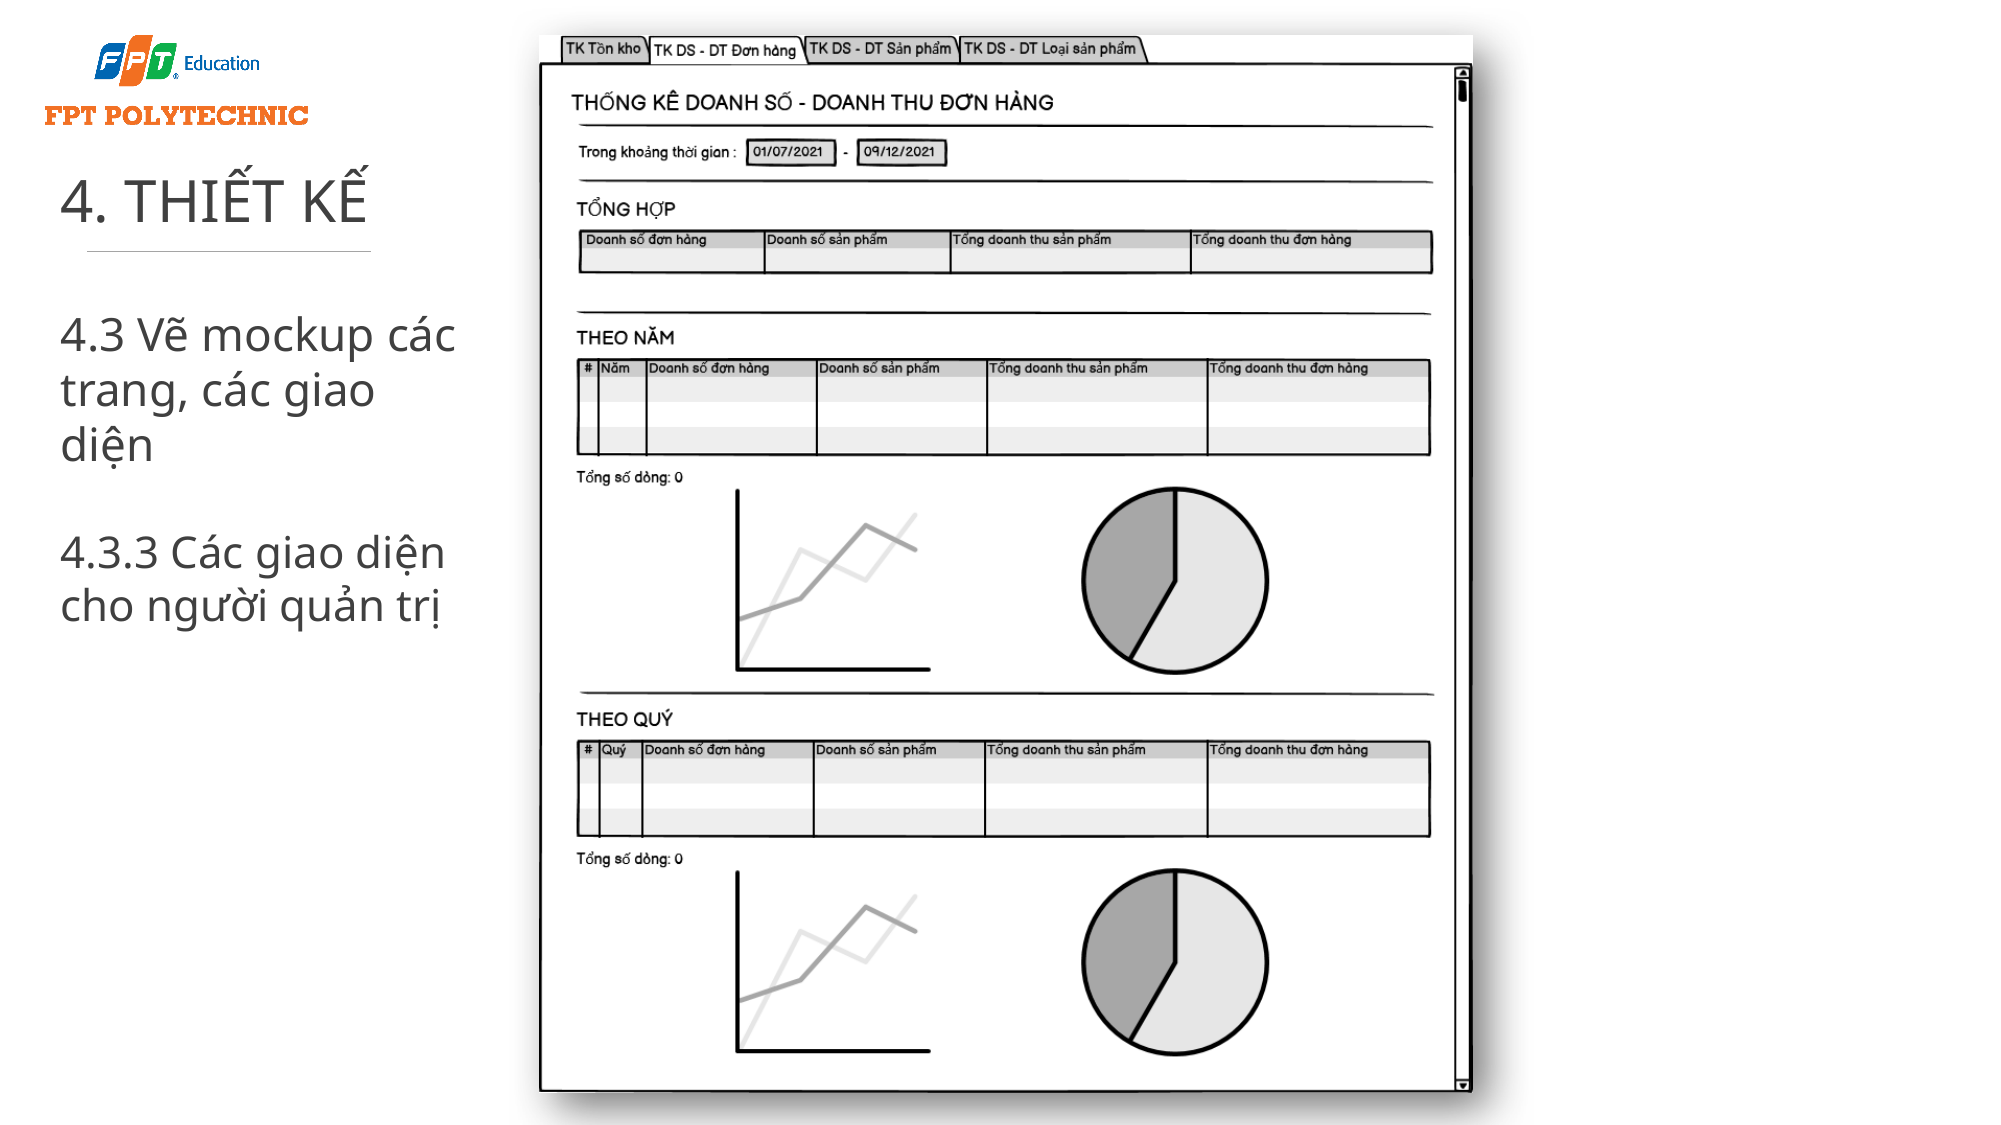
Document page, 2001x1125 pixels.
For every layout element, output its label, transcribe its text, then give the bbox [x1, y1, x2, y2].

picture [539, 35, 1473, 1093]
picture [45, 35, 308, 125]
title 4. THIẾT KẾ [45, 147, 521, 252]
text_box 4.3 Vẽ mockup các trang, các giao diện [45, 295, 498, 482]
text_box 4.3.3 Các giao diện cho người quản trị [45, 525, 498, 630]
